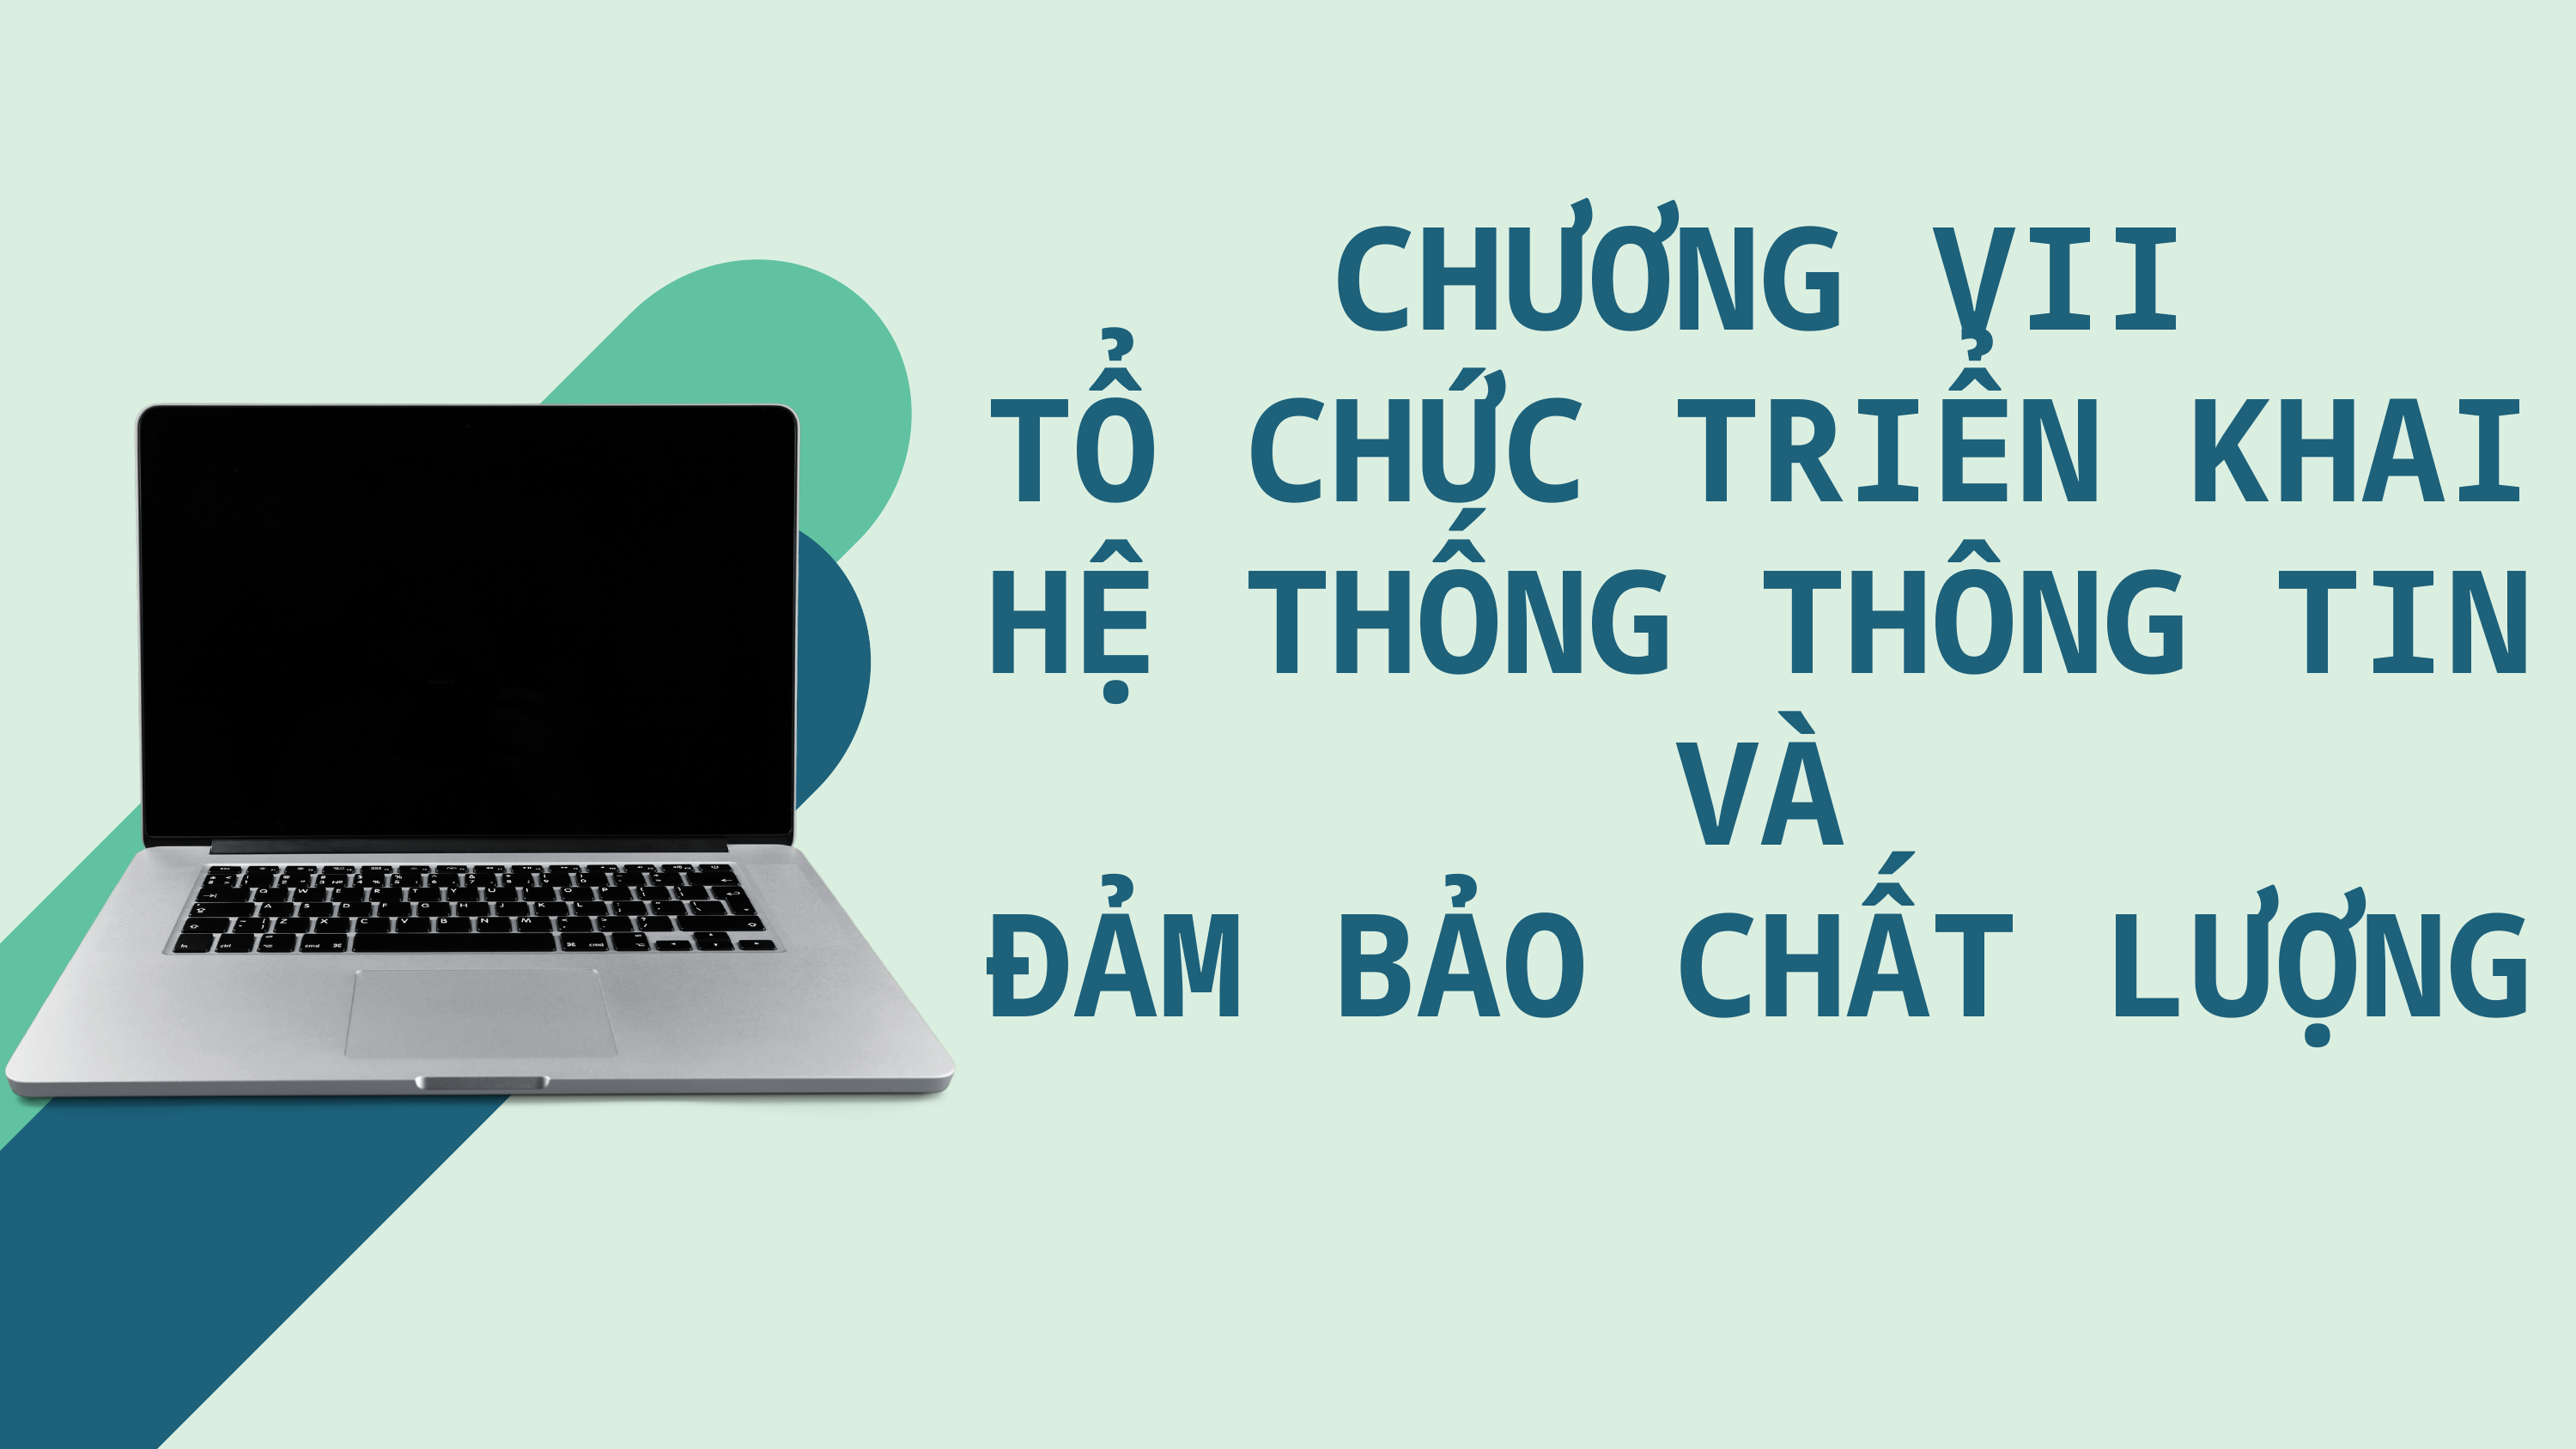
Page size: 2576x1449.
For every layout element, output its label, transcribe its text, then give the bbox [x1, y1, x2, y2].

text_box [0, 214, 1012, 1449]
picture [0, 402, 959, 1126]
text_box CHƯƠNG VII TỔ CHỨC TRIỂN KHAI HỆ THỐNG THÔNG TIN VÀ ĐẢM BẢO CHẤT LƯỢNG [958, 186, 2562, 1046]
